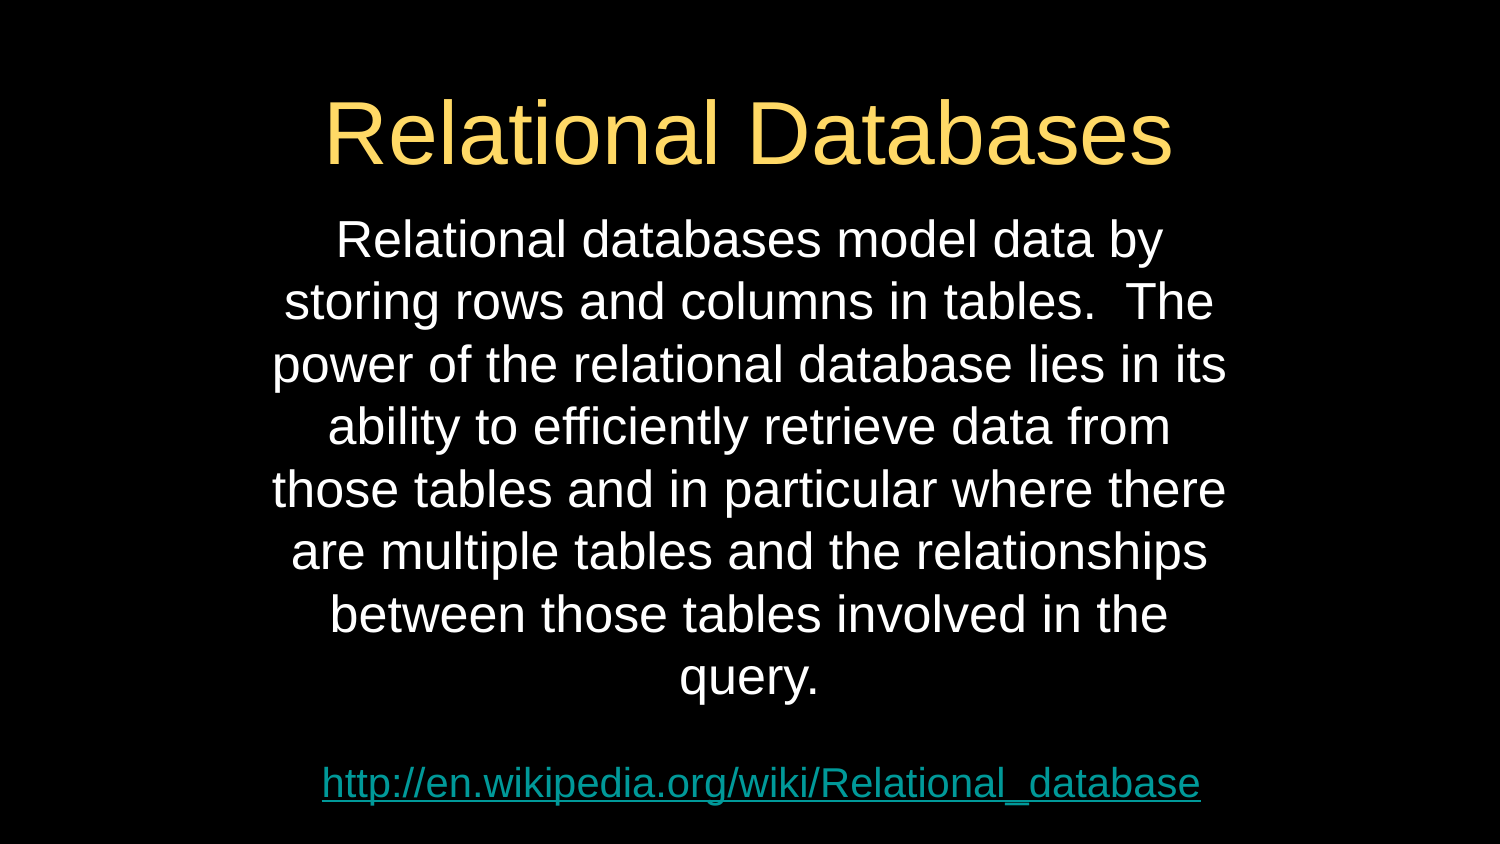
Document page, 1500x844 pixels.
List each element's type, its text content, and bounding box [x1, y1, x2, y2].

title Relational Databases [106, 22, 1393, 235]
text_box Relational databases model data by storing rows and columns in tables. The power of the relational database lies in its ability to efficiently retrieve data from those tables and in particular where there are multiple tables and the relationships between those tables involved in the query. [263, 245, 1236, 665]
text_box http://en.wikipedia.org/wiki/Relational_database [287, 752, 1236, 810]
